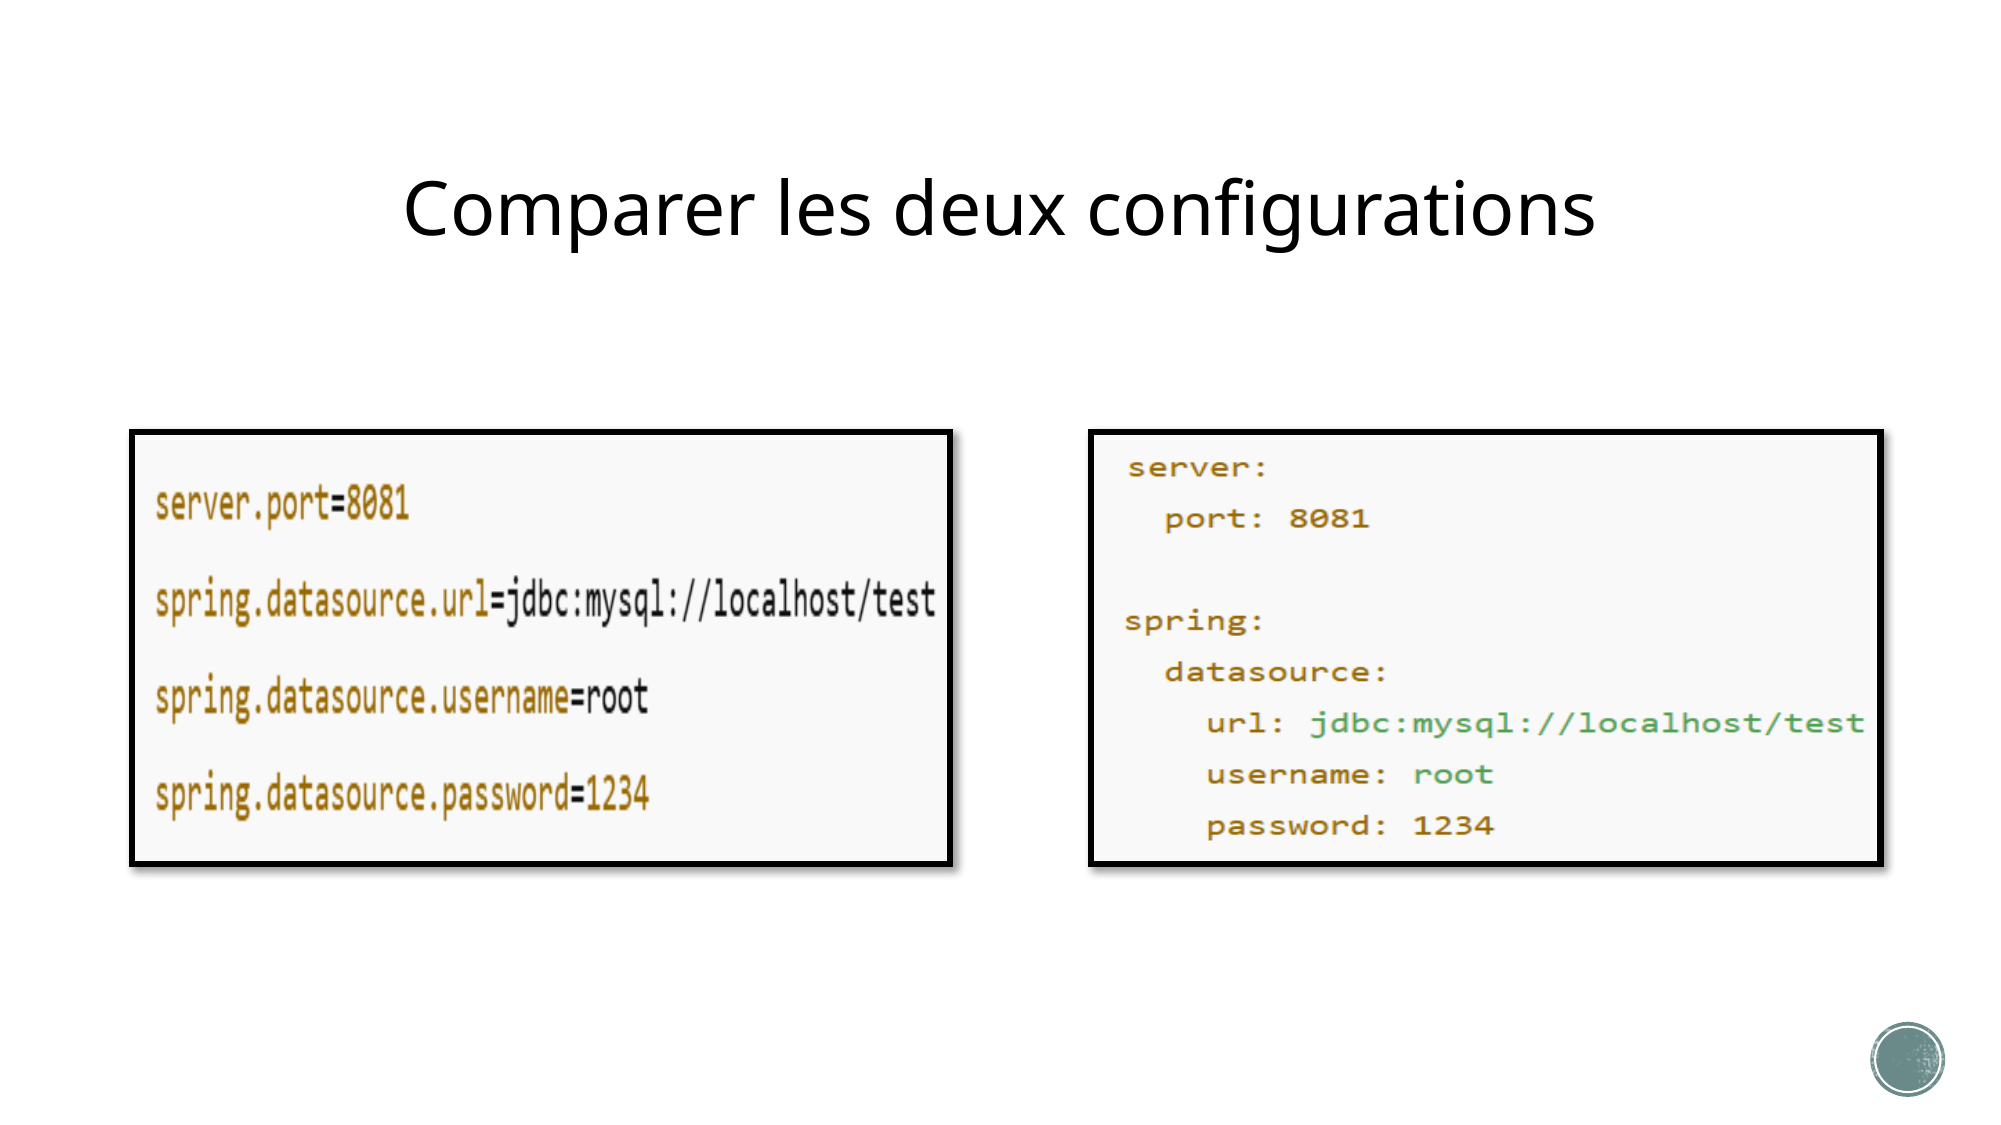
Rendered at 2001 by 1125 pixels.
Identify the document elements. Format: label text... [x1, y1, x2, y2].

title Comparer les deux configurations [175, 79, 1826, 344]
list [1097, 438, 1877, 860]
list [138, 438, 946, 859]
